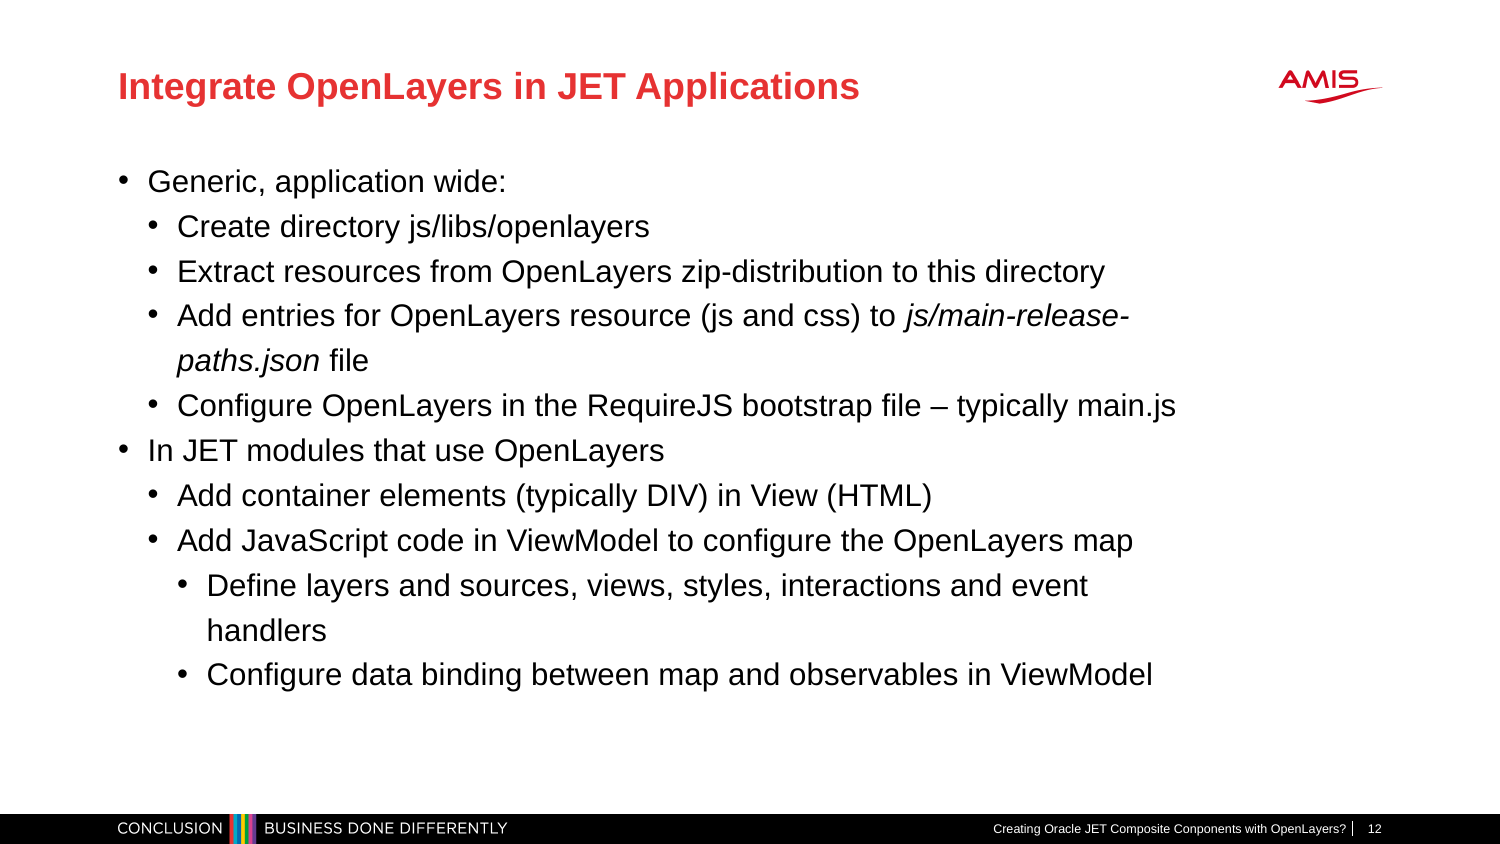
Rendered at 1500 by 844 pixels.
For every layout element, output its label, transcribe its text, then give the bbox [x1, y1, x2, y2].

title Integrate OpenLayers in JET Applications [118, 47, 1205, 130]
picture [0, 814, 236, 844]
footer Creating Oracle JET Composite Conponents with OpenLayers? [814, 820, 1347, 839]
list Generic, application wide: Create directory js/libs/openlayers Extract resources from OpenLayers zip-distribution to this directory Add entries for OpenLayers resource (js and css) to js/main-release-paths.json file Configure OpenLayers in the RequireJS bootstrap file – typically main.js In JET modules that use OpenLayers Add container elements (typically DIV) in View (HTML) Add JavaScript code in ViewModel to configure the OpenLayers map Define layers and sources, views, styles, interactions and event handlers Configure data binding between map and observables in ViewModel [118, 153, 1205, 774]
slide_number 12 [1358, 820, 1382, 839]
picture [1205, 58, 1388, 106]
picture [239, 814, 1500, 844]
